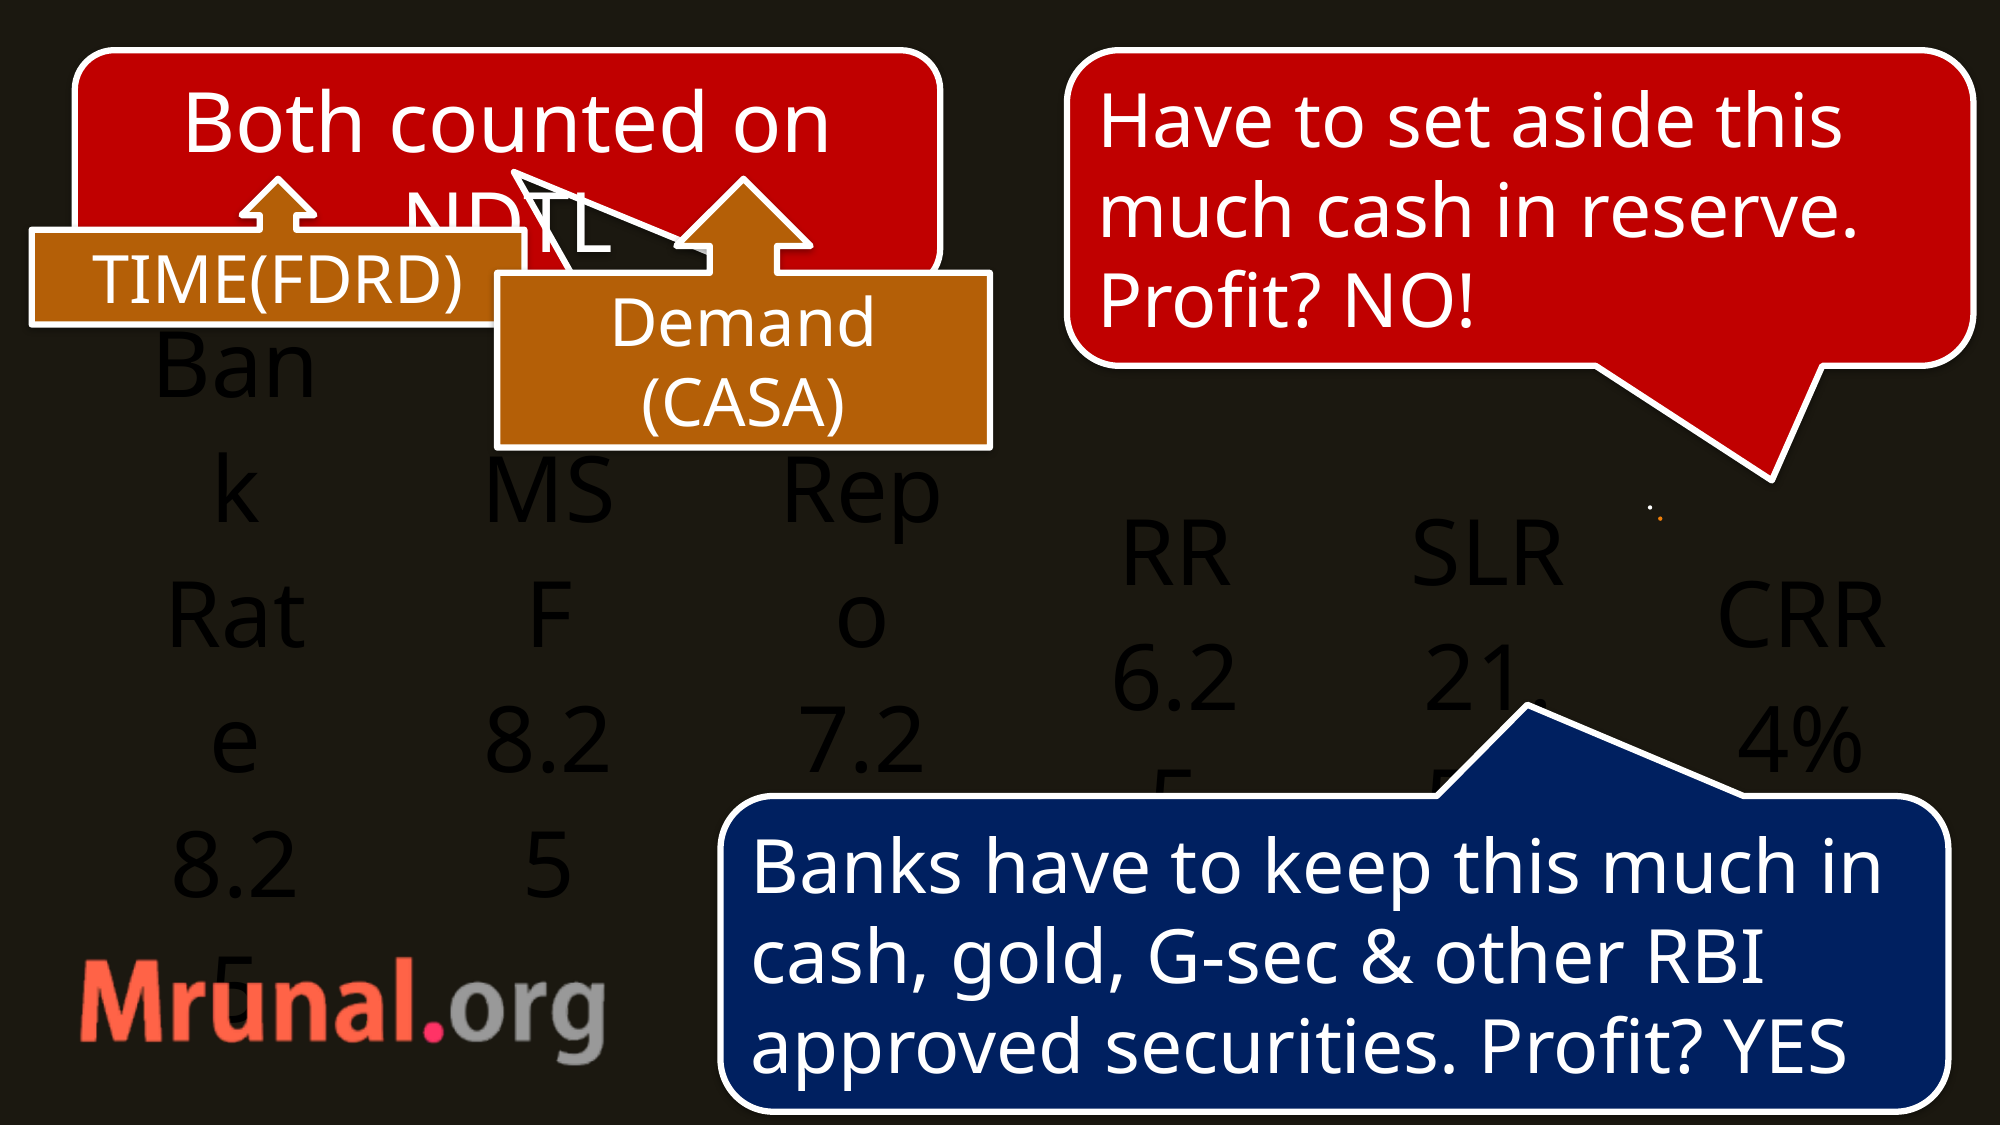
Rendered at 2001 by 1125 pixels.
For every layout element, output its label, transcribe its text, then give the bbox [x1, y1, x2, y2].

text_box Both counted on NDTL [71, 47, 944, 268]
text_box Demand (CASA) [493, 175, 994, 317]
text_box Have to set aside this much cash in reserve. Profit? NO! [1063, 47, 1977, 352]
text_box TIME(FDRD) [28, 175, 528, 317]
picture [74, 940, 609, 1076]
text_box Banks have to keep this much in cash, gold, G-sec & other RBI approved securities. Profit? YES [717, 916, 1952, 1115]
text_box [26, 317, 1954, 906]
